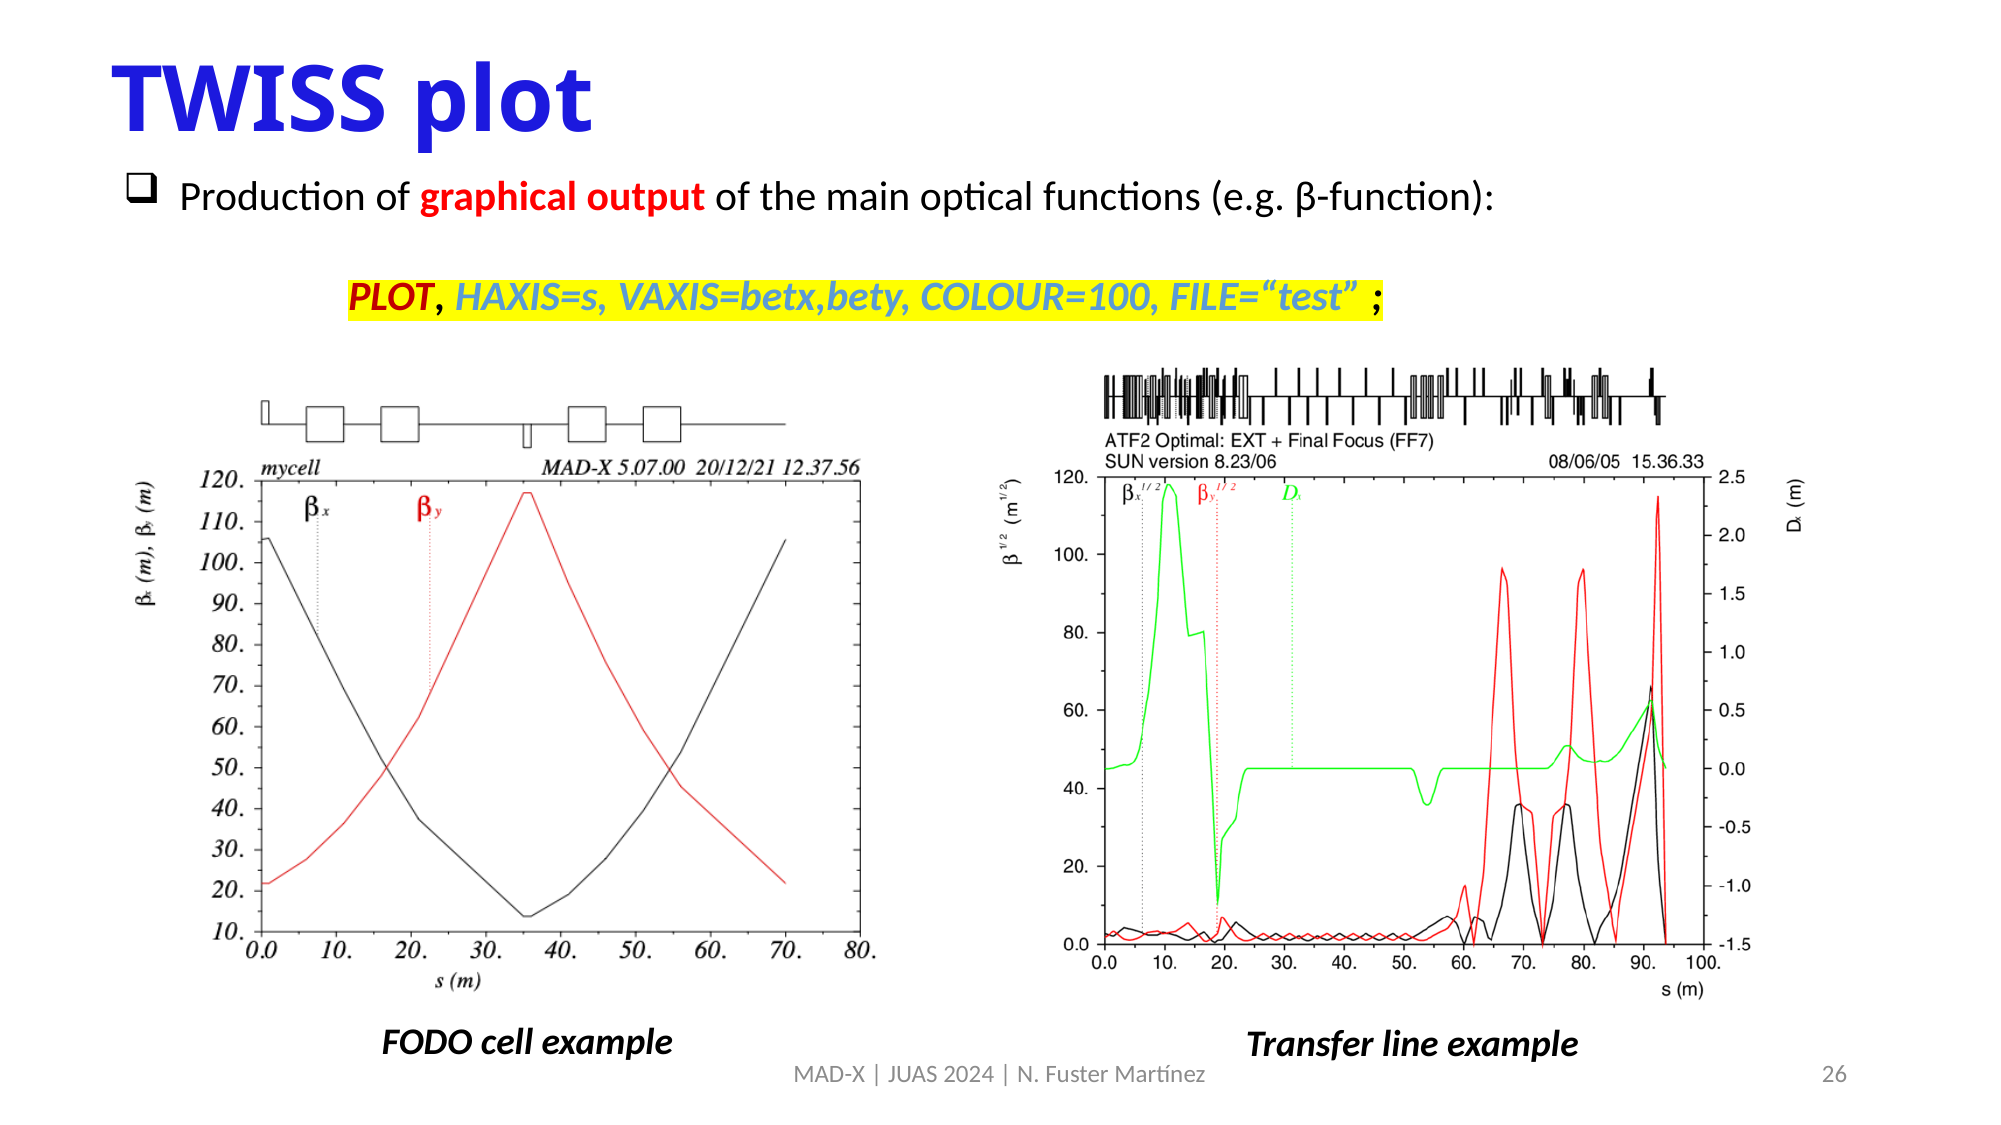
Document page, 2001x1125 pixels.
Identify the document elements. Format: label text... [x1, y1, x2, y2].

footer MAD-X | JUAS 2024 | N. Fuster Martínez [662, 1042, 1338, 1103]
text_box FODO cell example [172, 1010, 884, 1070]
text_box TWISS plot [0, 0, 2000, 211]
text_box Production of graphical output of the main optical functions (e.g. β-function): PLOT, HAXIS=s, VAXIS=betx,bety, COLOUR=100, FILE=“test” ; [108, 211, 1714, 327]
picture [984, 360, 1808, 1010]
slide_number 26 [1412, 1042, 1863, 1103]
text_box Transfer line example [1084, 1011, 1741, 1072]
picture [111, 397, 884, 1010]
